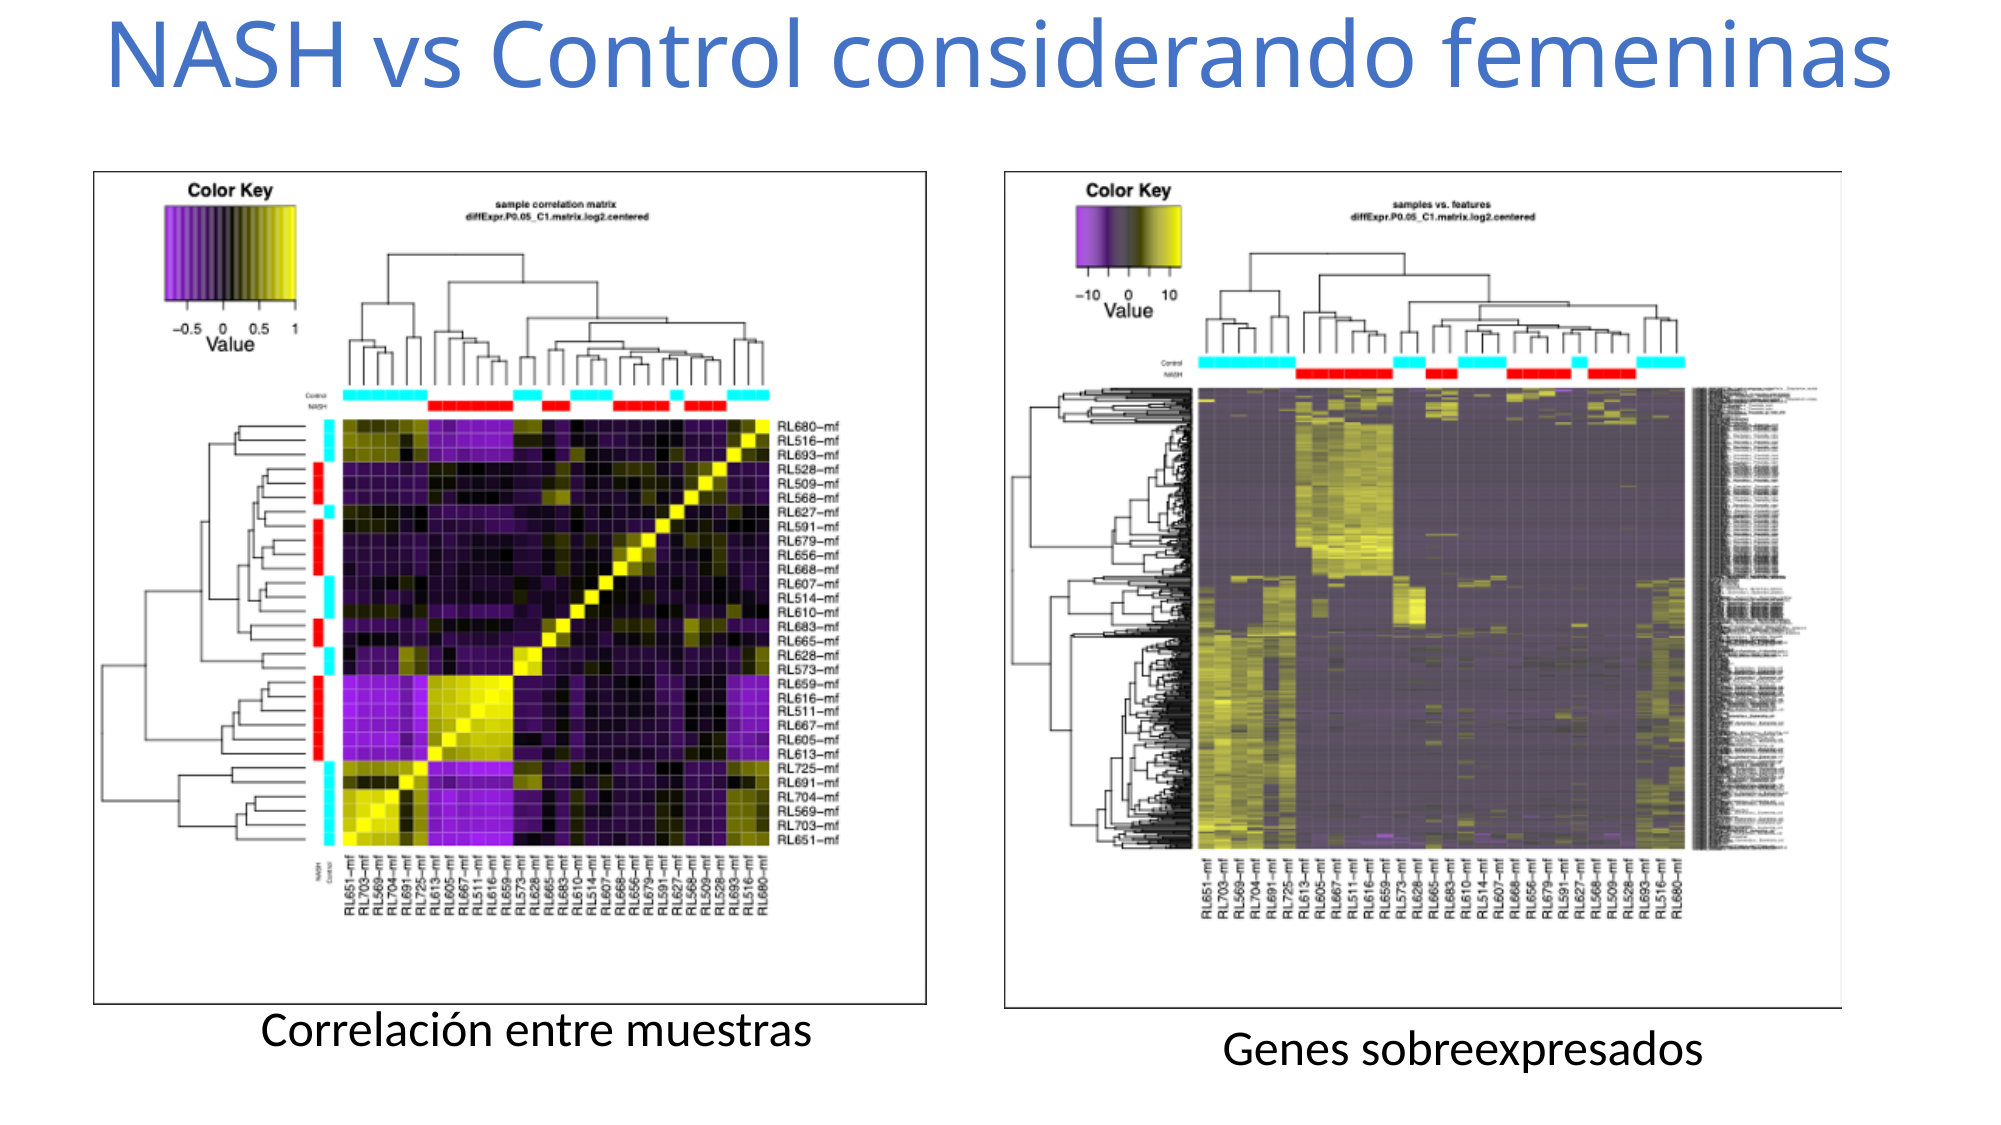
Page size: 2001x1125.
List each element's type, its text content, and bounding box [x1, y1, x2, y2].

text_box Correlación entre muestras [127, 988, 946, 1064]
text_box Genes sobreexpresados [1054, 1008, 1873, 1084]
title NASH vs Control considerando femeninas [0, 0, 2000, 117]
picture [1003, 171, 1842, 1009]
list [93, 171, 927, 1005]
